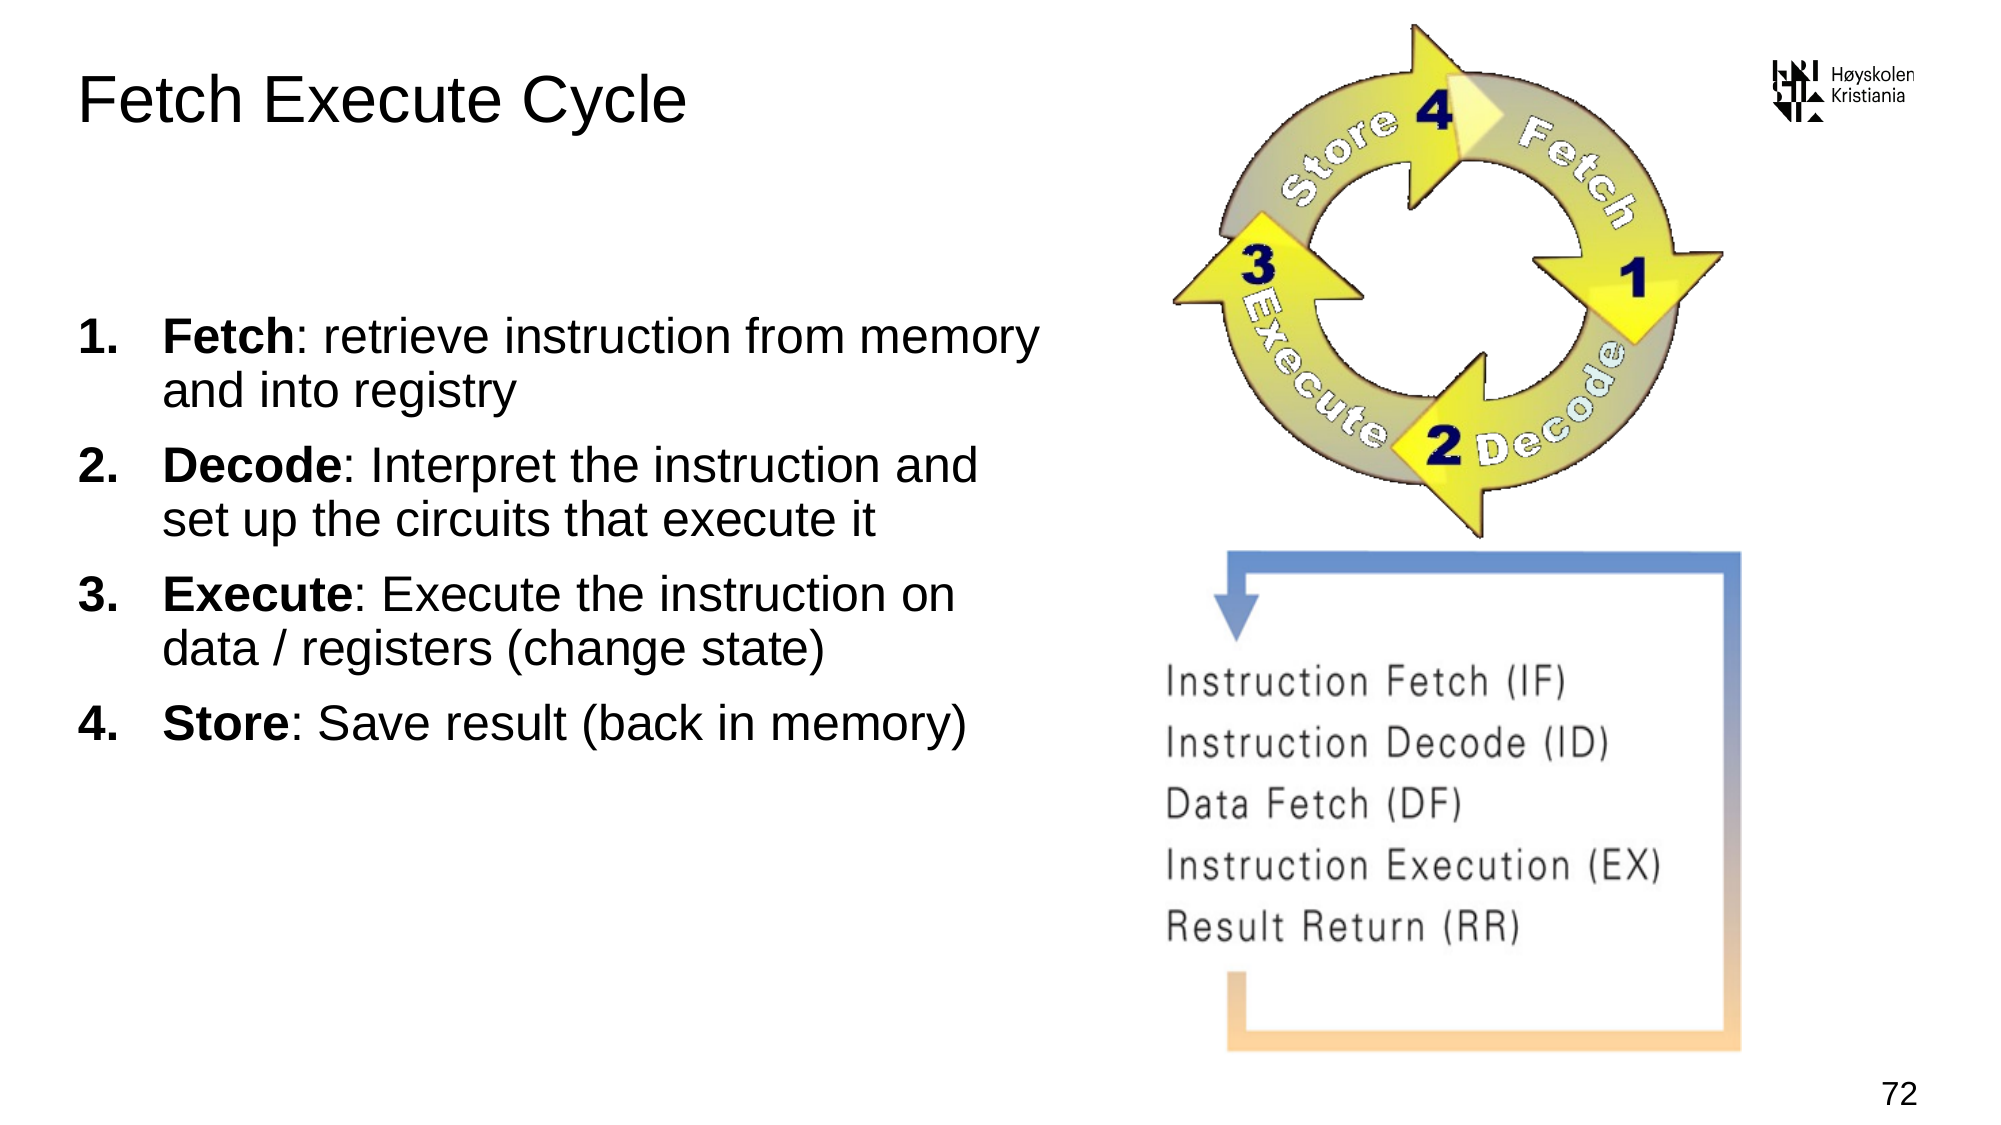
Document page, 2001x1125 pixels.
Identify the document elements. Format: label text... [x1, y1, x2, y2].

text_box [1165, 19, 1733, 551]
title Fetch Execute Cycle [62, 57, 1165, 275]
list Fetch: retrieve instruction from memory and into registry Decode: Interpret the instruction and set up the circuits that execute it Execute: Execute the instruction on data / registers (change state) Store: Save result (back in memory) [62, 303, 1061, 1057]
picture [1165, 550, 1742, 1055]
